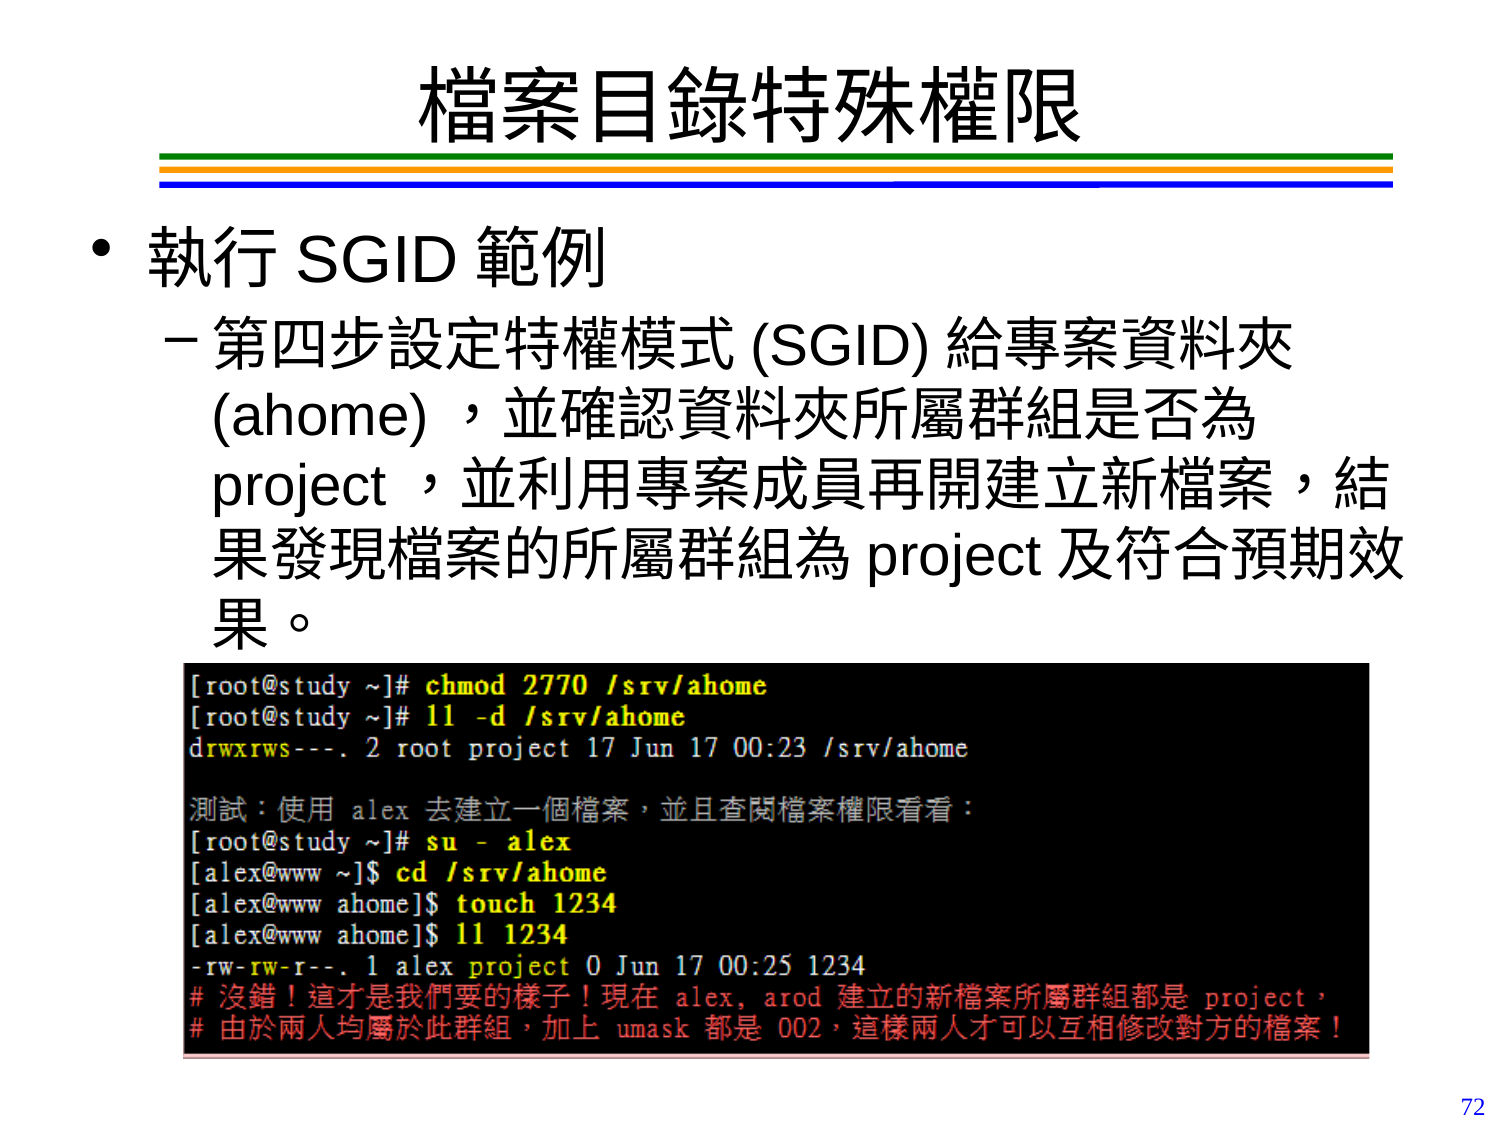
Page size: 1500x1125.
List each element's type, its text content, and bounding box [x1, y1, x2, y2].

slide_number 72 [1150, 1082, 1500, 1119]
list 執行SGID範例 第四步設定特權模式(SGID)給專案資料夾(ahome)，並確認資料夾所屬群組是否為project，並利用專案成員再開建立新檔案，結果發現檔案的所屬群組為project及符合預期效果。 [75, 207, 1425, 1119]
picture [182, 662, 1370, 1059]
title 檔案目錄特殊權限 [75, 45, 1425, 161]
